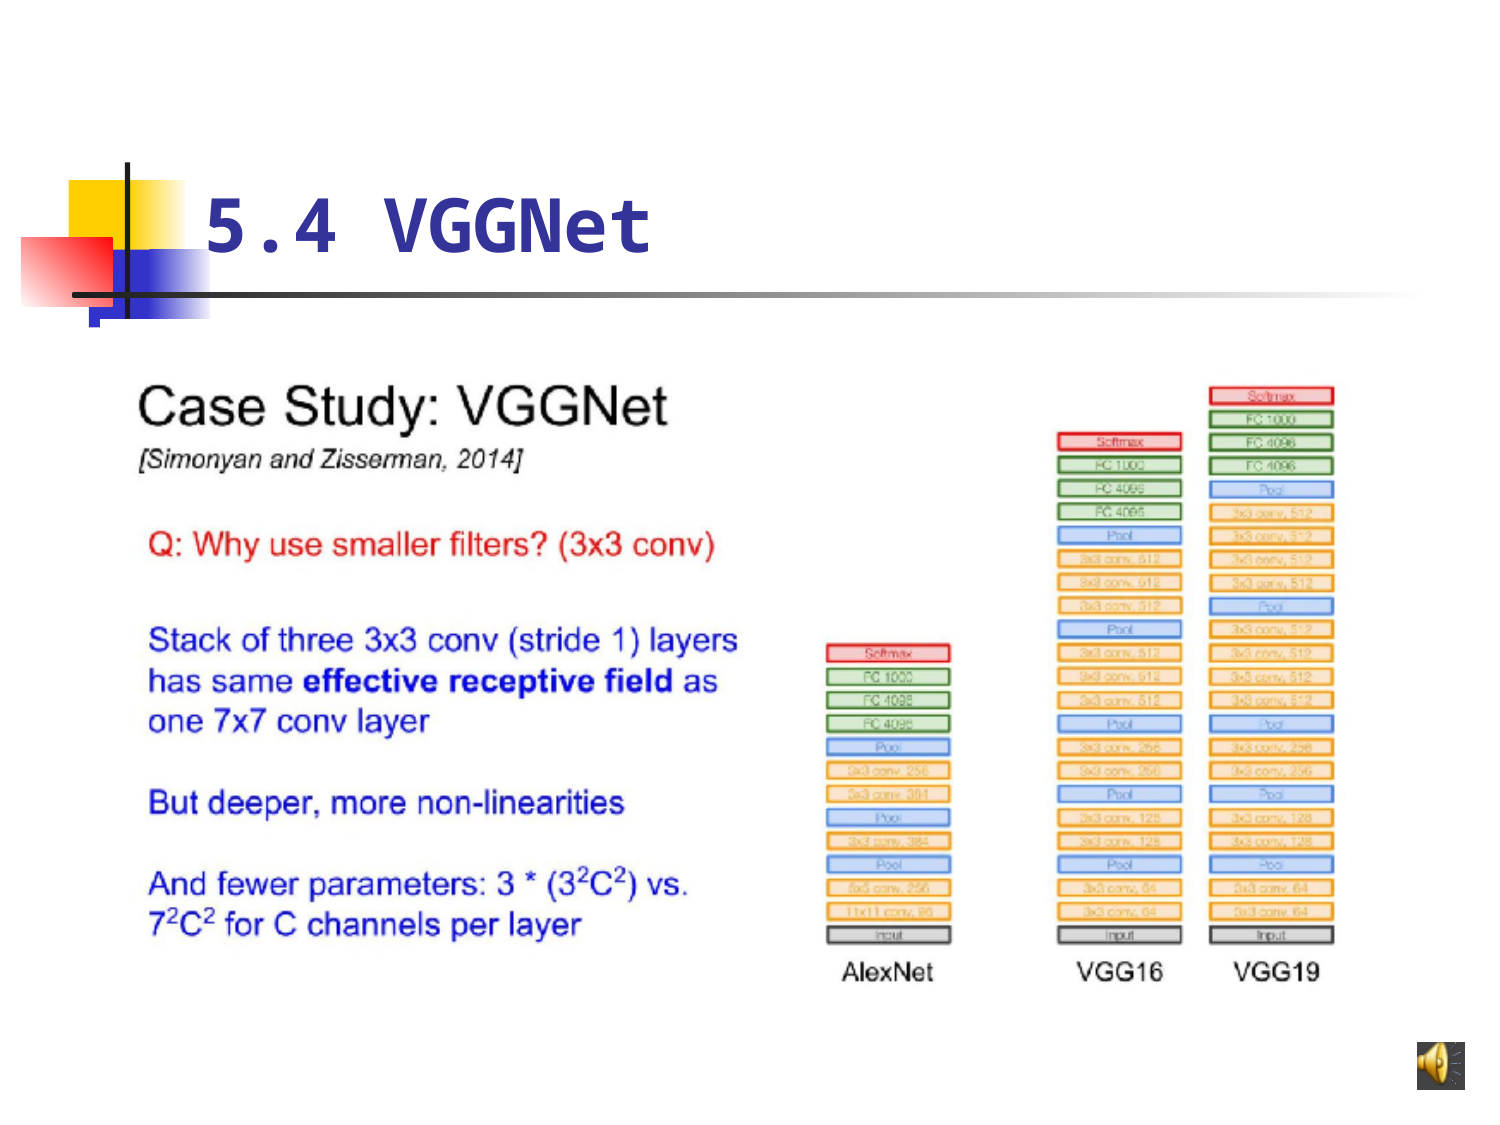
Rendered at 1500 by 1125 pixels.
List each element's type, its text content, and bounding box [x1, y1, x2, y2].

picture [1415, 1040, 1467, 1092]
title 5.4 VGGNet [188, 35, 1468, 275]
picture [100, 319, 1412, 1059]
